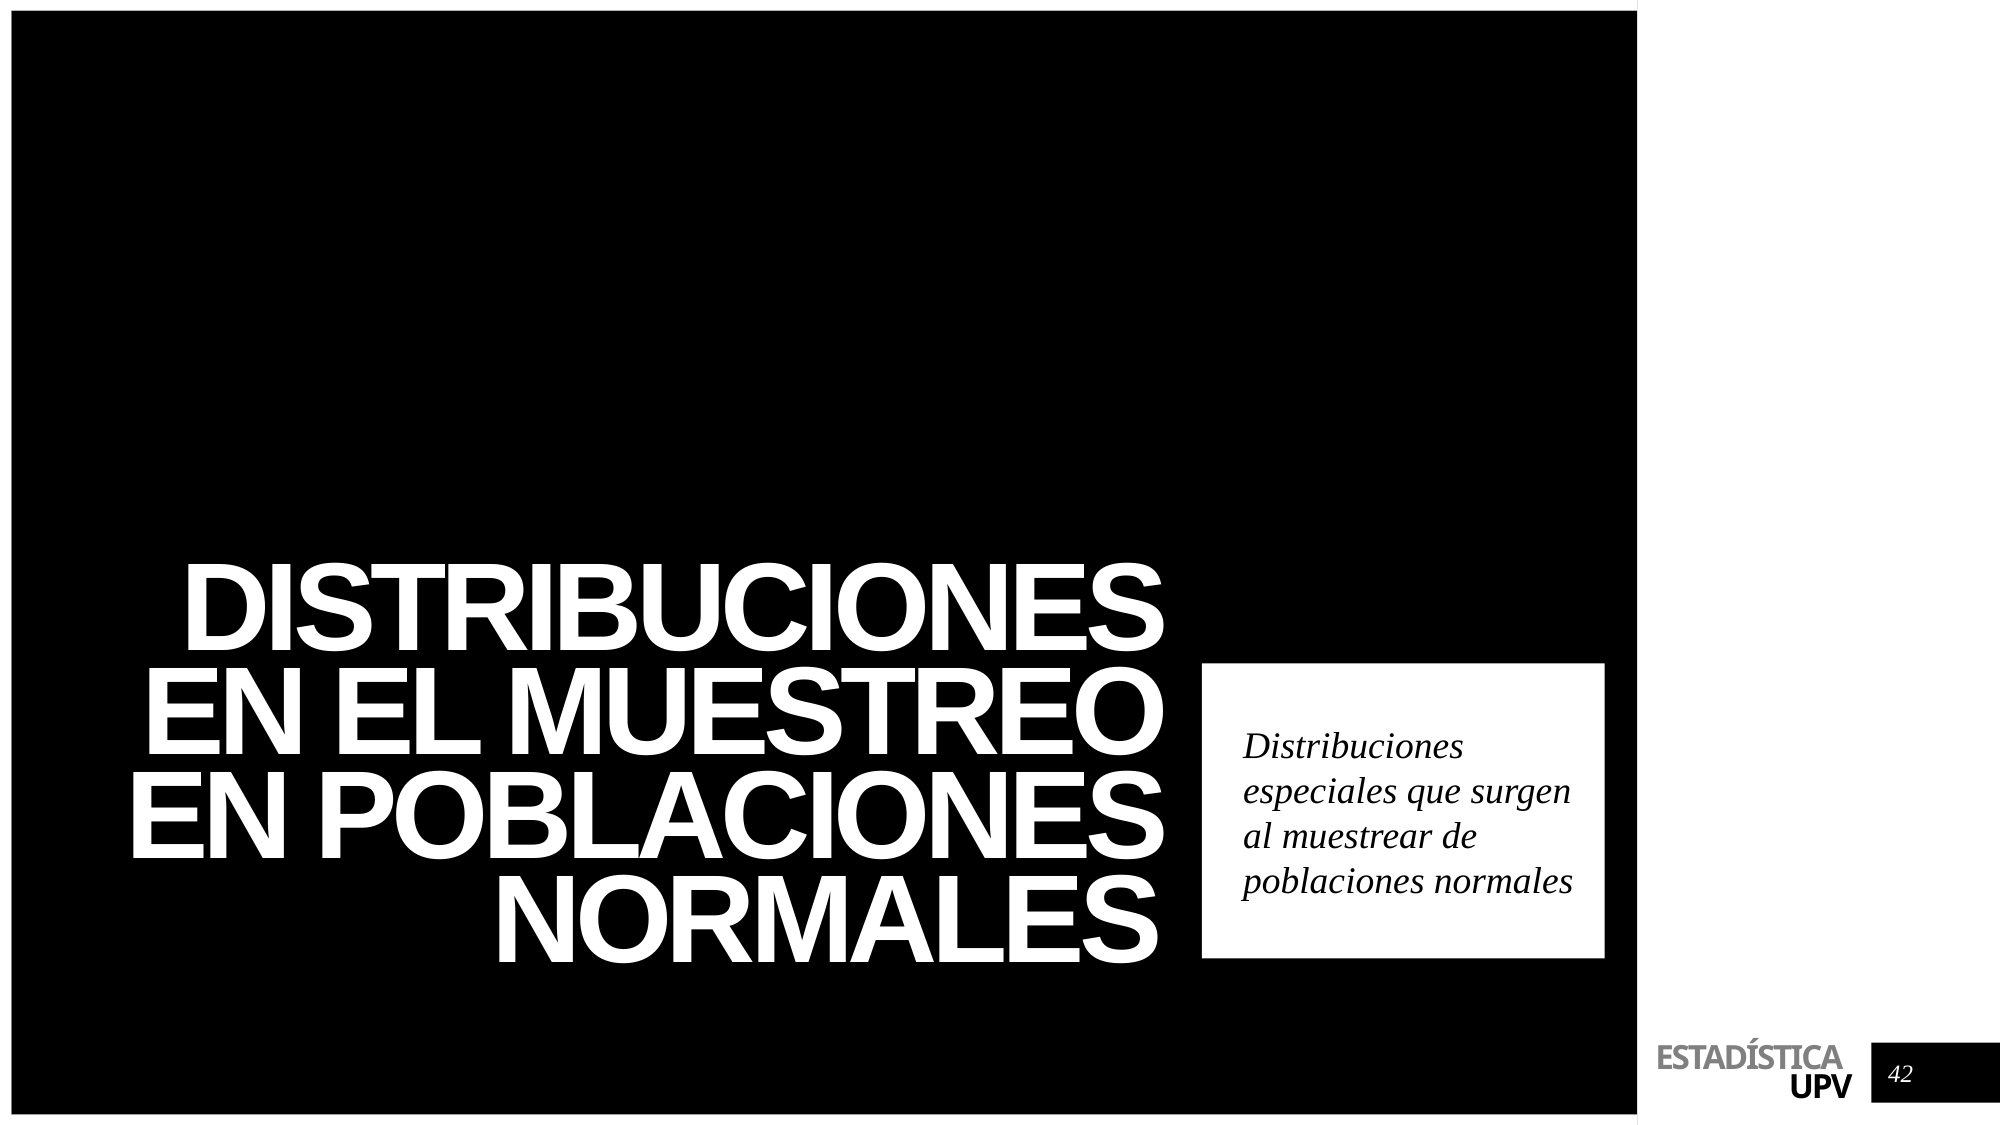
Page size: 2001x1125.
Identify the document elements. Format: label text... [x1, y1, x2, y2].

subtitle Distribuciones especiales que surgen al muestrear de poblaciones normales [1201, 663, 1605, 959]
title Distribuciones en el muestreo en poblaciones normales [47, 627, 1163, 988]
slide_number 42 [1877, 1050, 1924, 1096]
